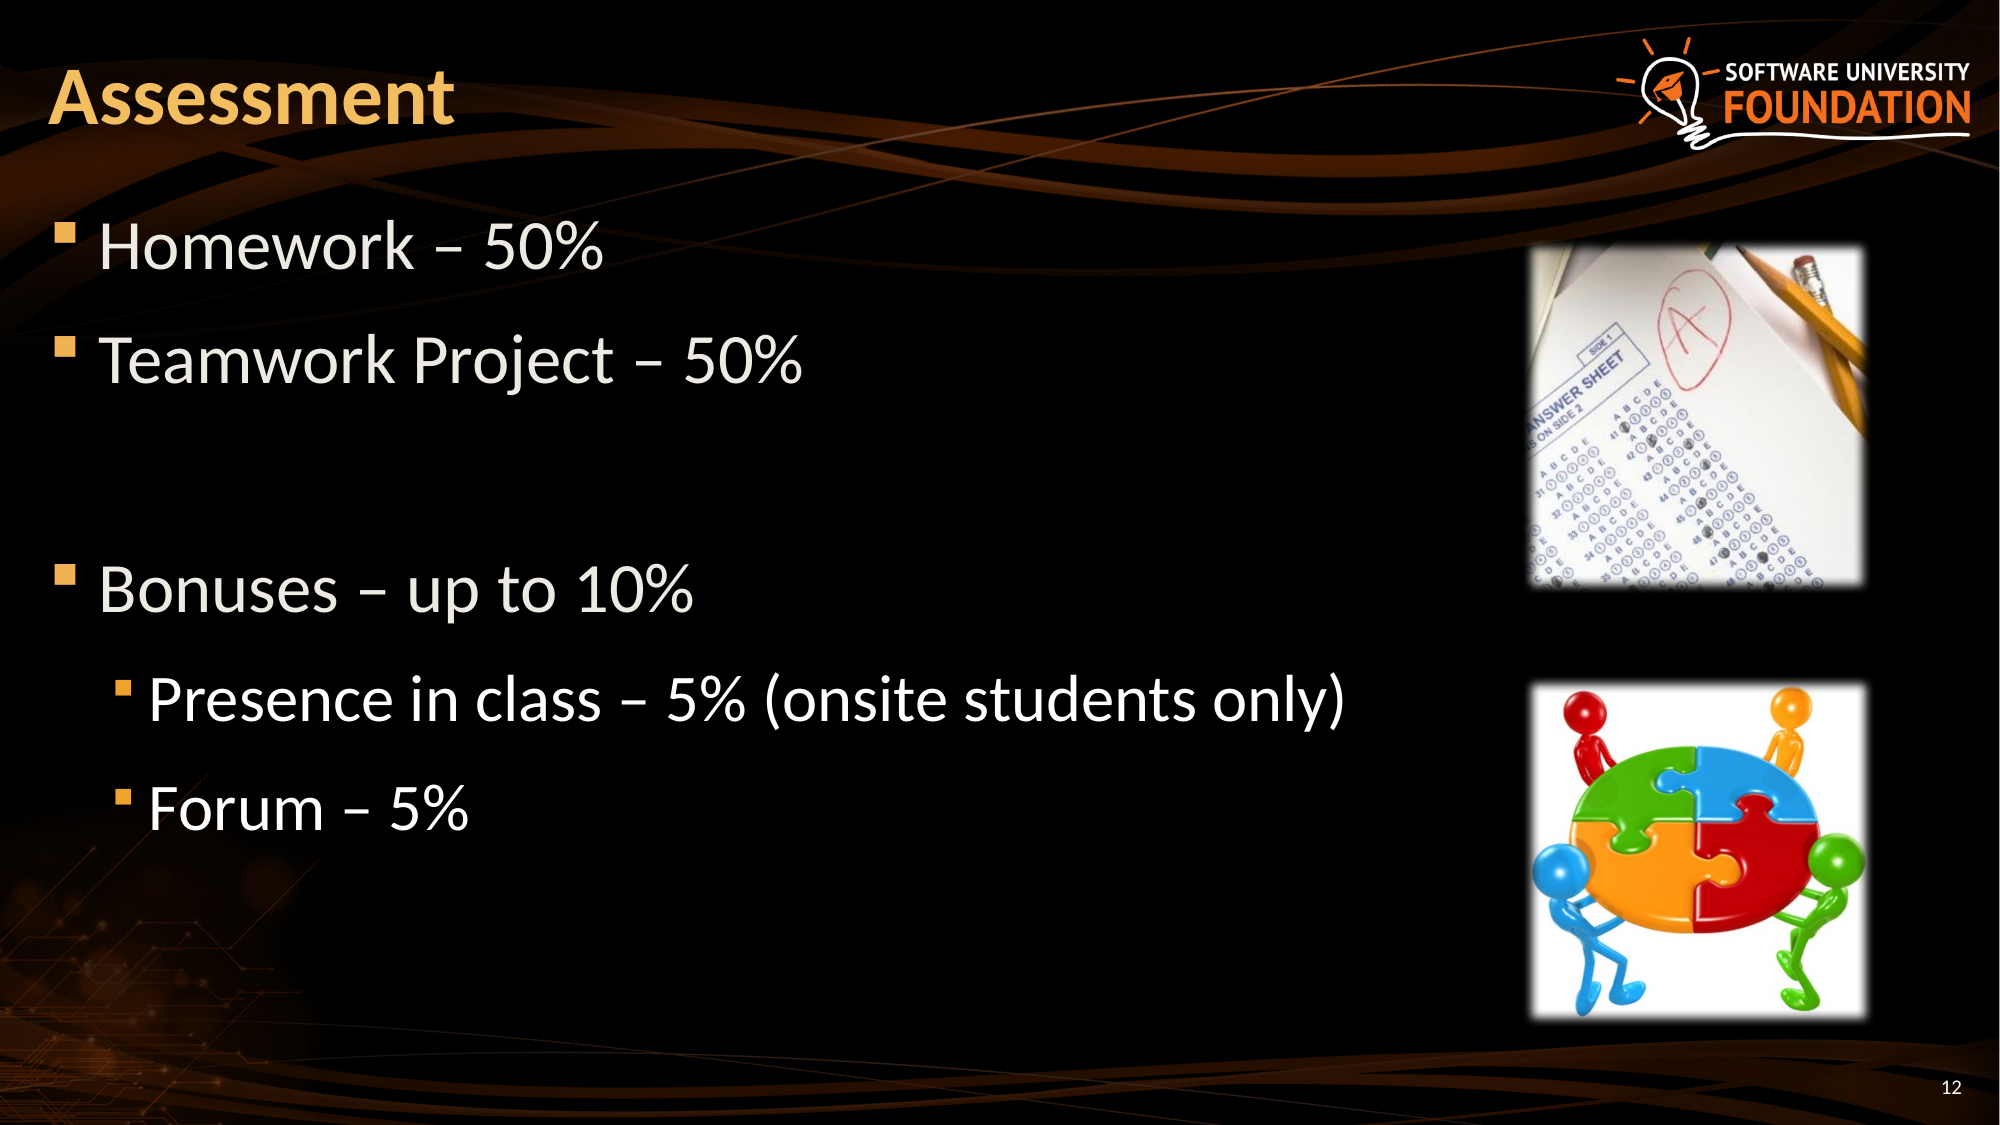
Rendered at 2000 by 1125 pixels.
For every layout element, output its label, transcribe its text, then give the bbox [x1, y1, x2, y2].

picture [0, 0, 2000, 1125]
title Assessment [30, 6, 1602, 189]
list Homework – 50% Teamwork Project – 50% Bonuses – up to 10% Presence in class – 5% (onsite students only) Forum – 5% [31, 188, 1968, 1103]
